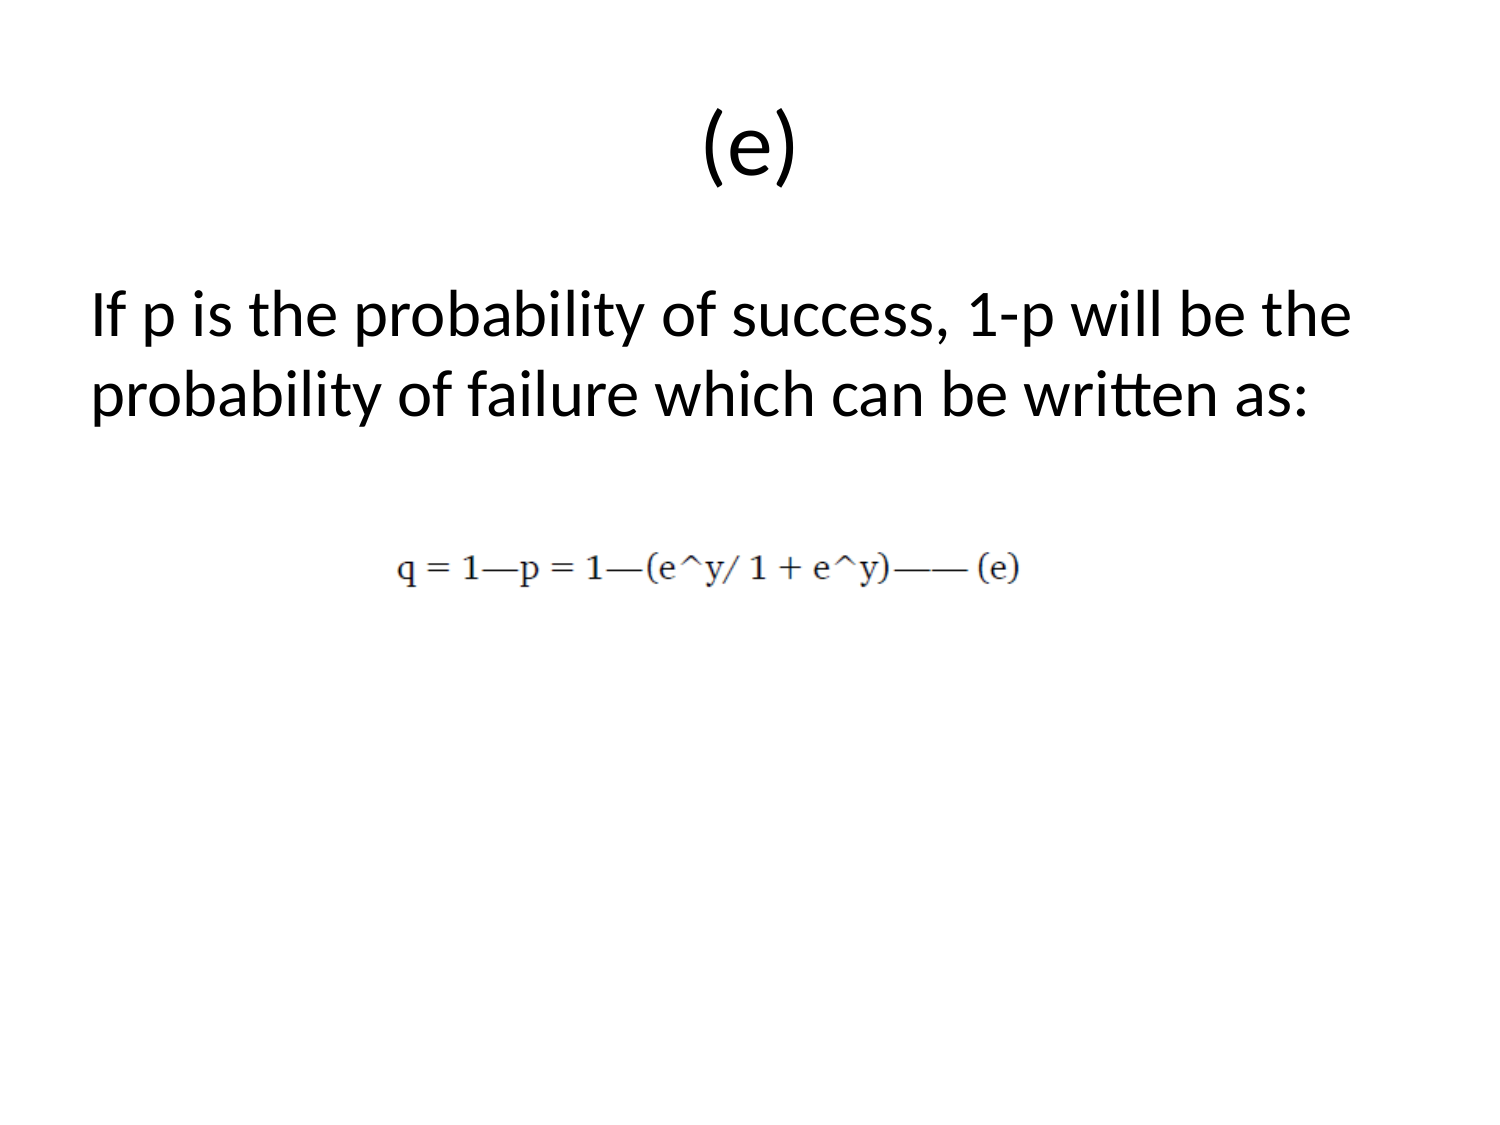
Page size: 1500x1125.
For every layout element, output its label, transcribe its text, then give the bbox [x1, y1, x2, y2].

picture [324, 488, 1176, 637]
list If p is the probability of success, 1-p will be the probability of failure which can be written as: [75, 262, 1425, 1005]
title (e) [75, 45, 1425, 233]
